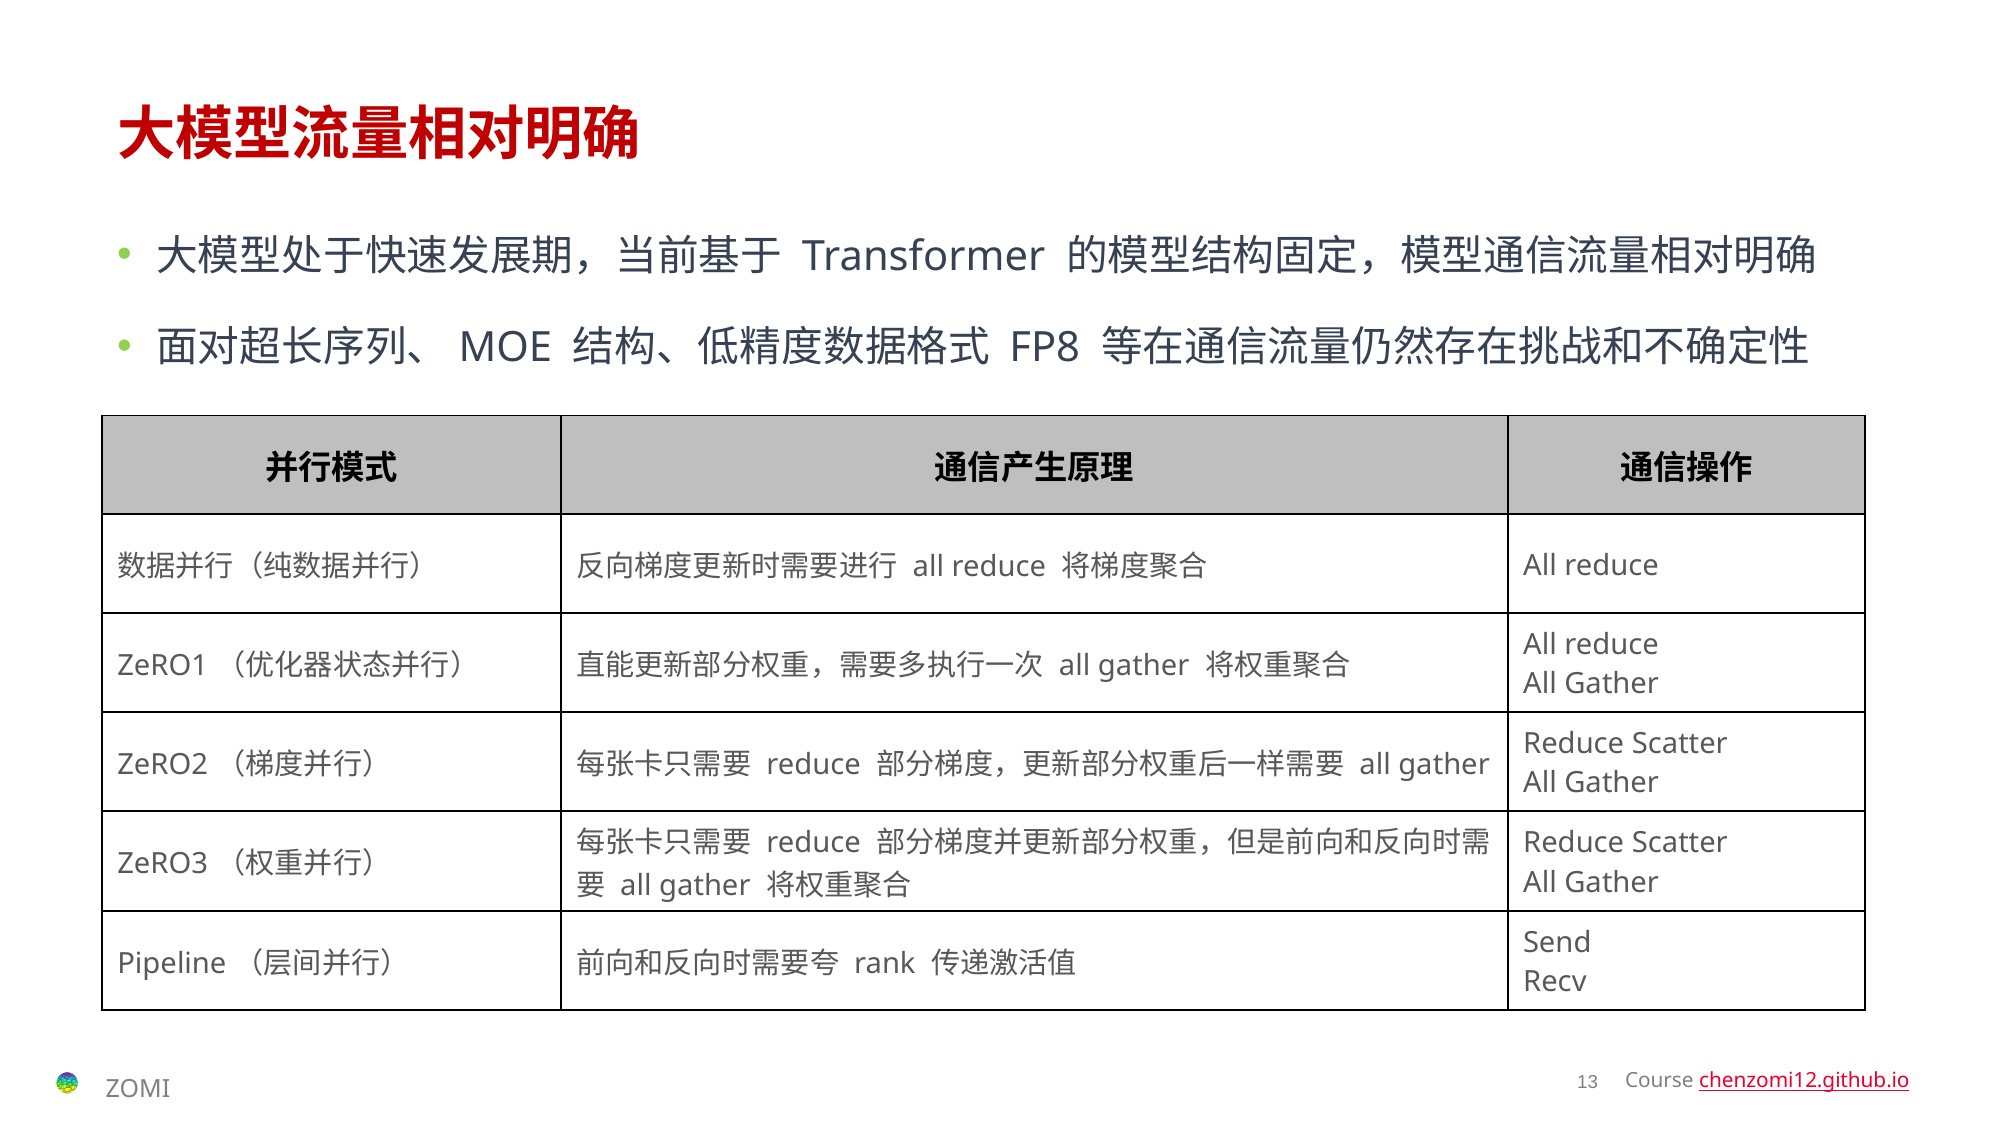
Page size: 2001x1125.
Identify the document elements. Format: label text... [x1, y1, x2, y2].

table_cell ZeRO2（梯度并行） [103, 713, 560, 810]
table_header 并行模式 [103, 416, 560, 513]
table_cell 反向梯度更新时需要进行 all reduce 将梯度聚合 [562, 515, 1507, 612]
table_header 通信操作 [1509, 416, 1864, 513]
table_cell 直能更新部分权重，需要多执行一次 all gather 将权重聚合 [562, 614, 1507, 711]
table_cell 前向和反向时需要夸 rank 传递激活值 [562, 912, 1507, 1009]
table_cell Reduce Scatter All Gather [1509, 812, 1864, 910]
table_cell 数据并行（纯数据并行） [103, 515, 560, 612]
table_cell Reduce Scatter All Gather [1509, 713, 1864, 810]
table_header 通信产生原理 [562, 416, 1507, 513]
table_cell All reduce All Gather [1509, 614, 1864, 711]
table_cell Pipeline（层间并行） [103, 912, 560, 1009]
table_cell 每张卡只需要 reduce 部分梯度并更新部分权重，但是前向和反向时需要 all gather 将权重聚合 [562, 812, 1507, 910]
title 大模型流量相对明确 [102, 83, 1901, 180]
table_cell 每张卡只需要 reduce 部分梯度，更新部分权重后一样需要 all gather [562, 713, 1507, 810]
table_cell Send Recv [1509, 912, 1864, 1009]
table_cell ZeRO1（优化器状态并行） [103, 614, 560, 711]
table_cell All reduce [1509, 515, 1864, 612]
picture [57, 1073, 77, 1093]
table_cell ZeRO3（权重并行） [103, 812, 560, 910]
list 大模型处于快速发展期，当前基于 Transformer 的模型结构固定，模型通信流量相对明确 面对超长序列、MOE 结构、低精度数据格式 FP8 等在通信流量仍然存在挑战和不确定性 [102, 196, 1901, 1043]
